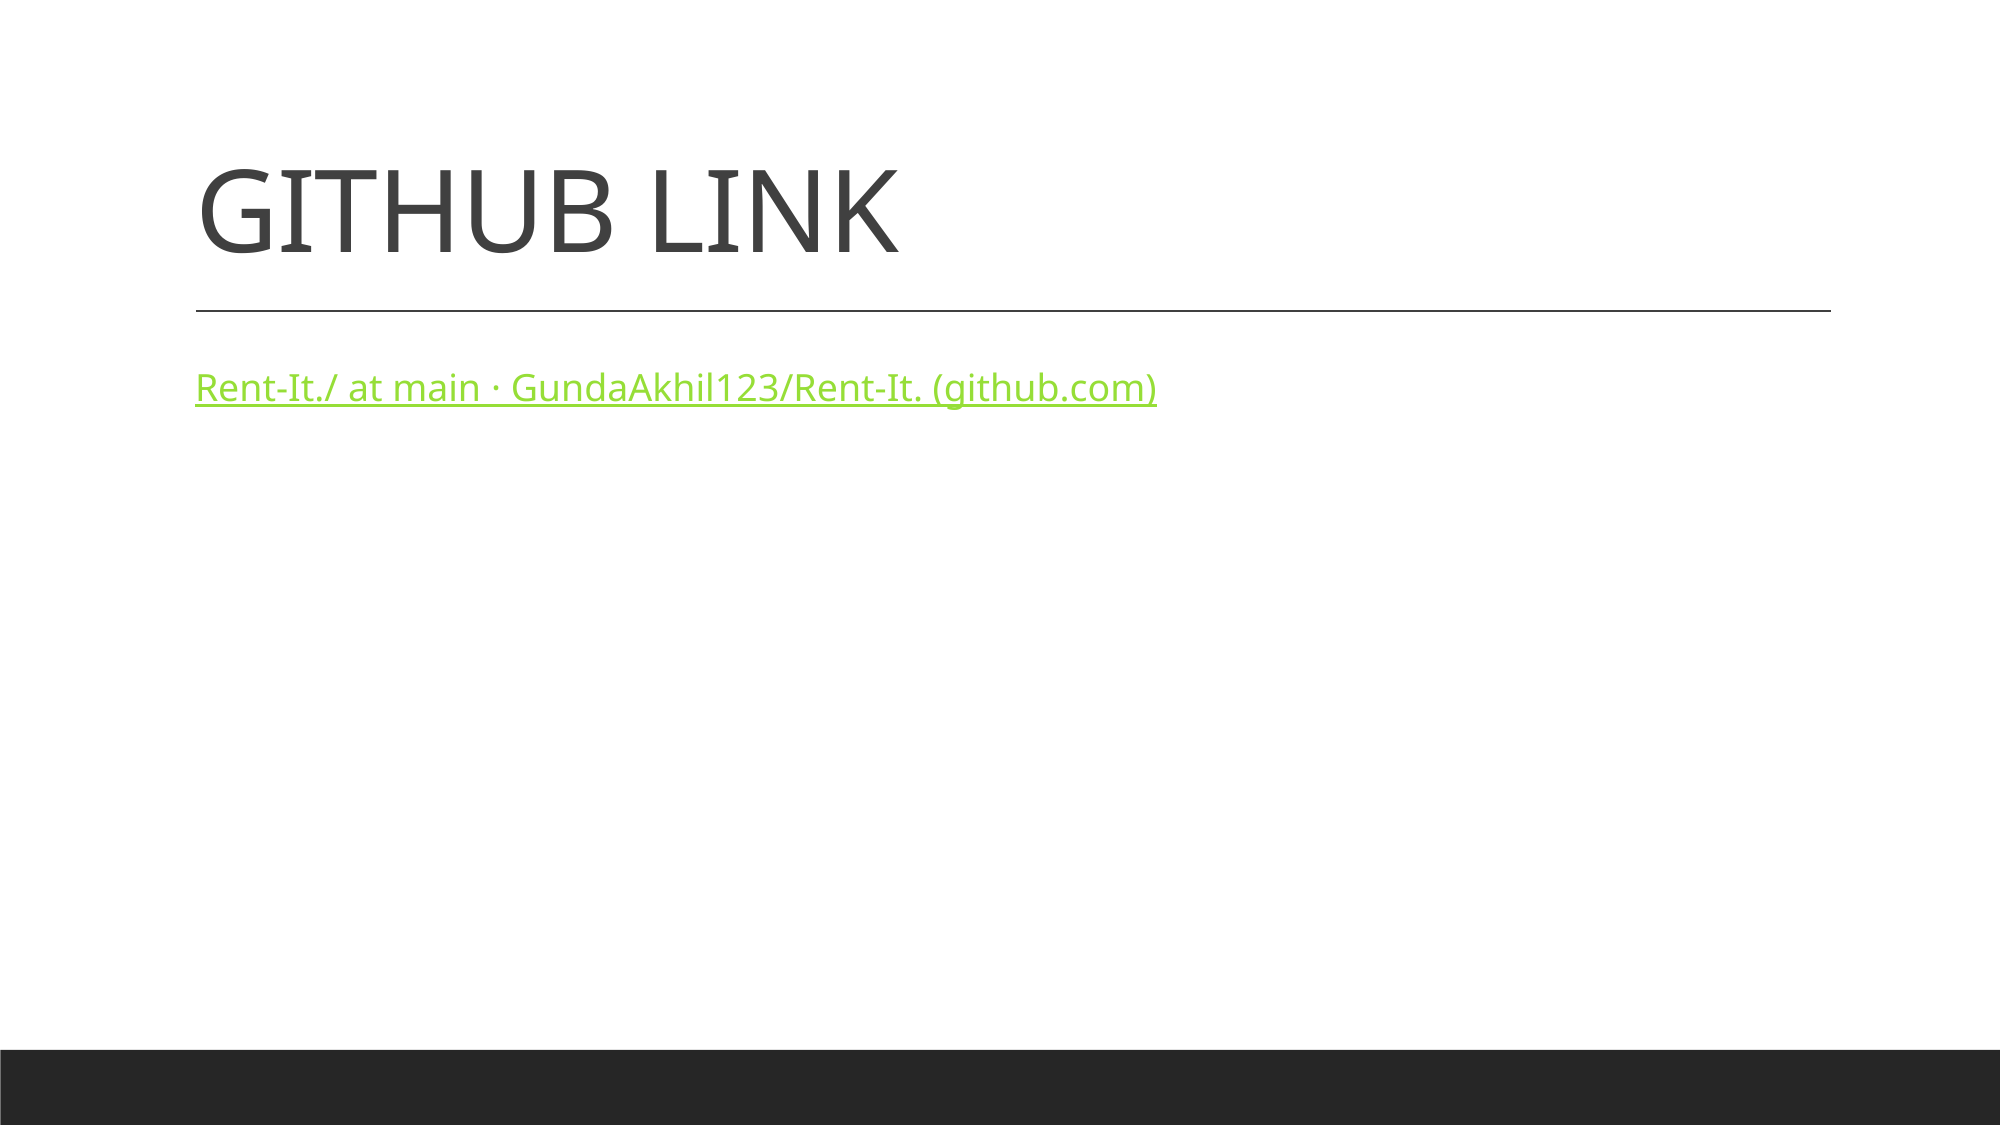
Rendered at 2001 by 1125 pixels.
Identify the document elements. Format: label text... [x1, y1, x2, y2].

title GITHUB LINK [180, 47, 1830, 285]
list Rent-It./ at main · GundaAkhil123/Rent-It. (github.com) [180, 345, 1830, 963]
